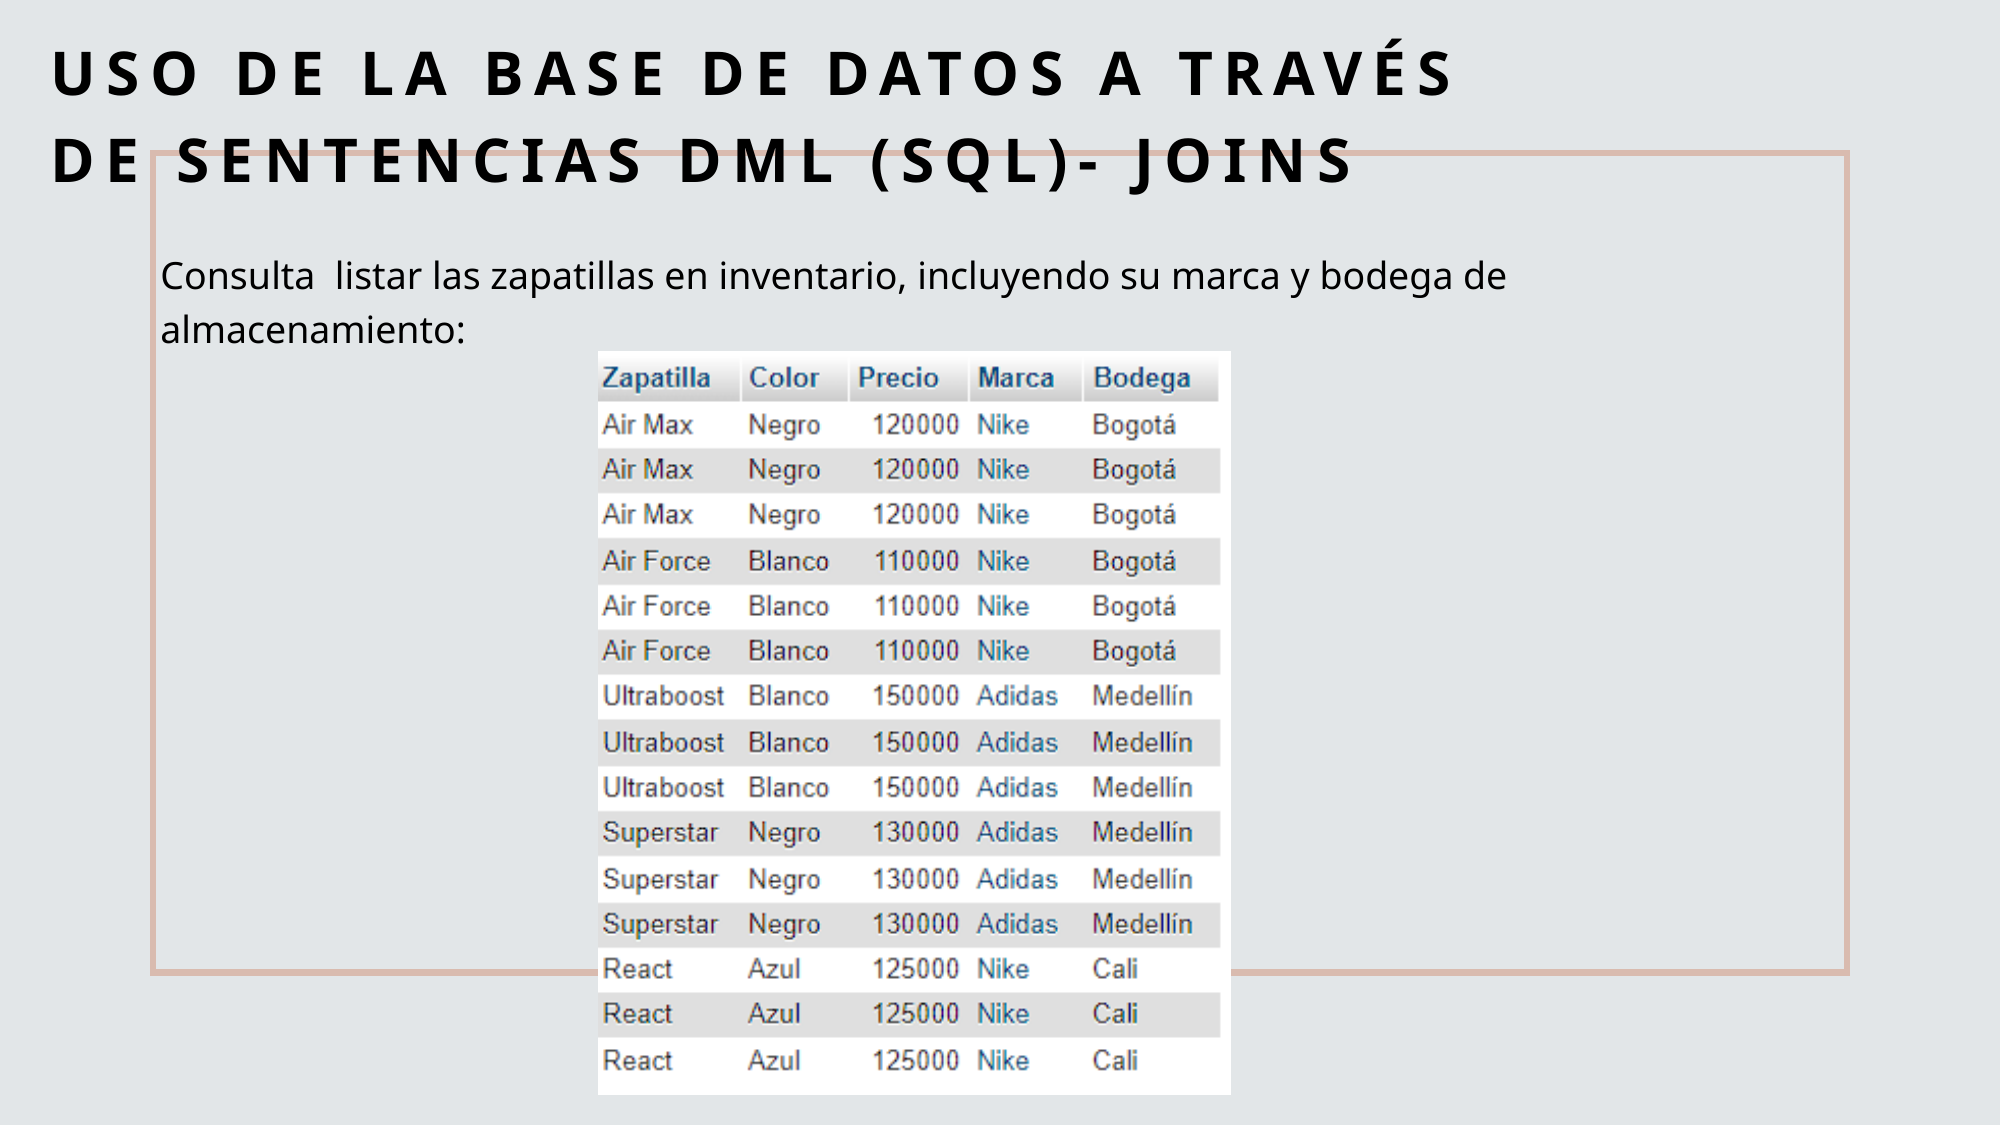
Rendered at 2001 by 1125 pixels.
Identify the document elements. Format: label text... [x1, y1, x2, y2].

title USO DE LA BASE DE DATOS A TRAVÉS DE SENTENCIAS DML (SQL)- JOINS [35, 0, 1682, 203]
list Consulta listar las zapatillas en inventario, incluyendo su marca y bodega de almacenamiento: [145, 235, 1619, 751]
picture [598, 351, 1231, 1095]
